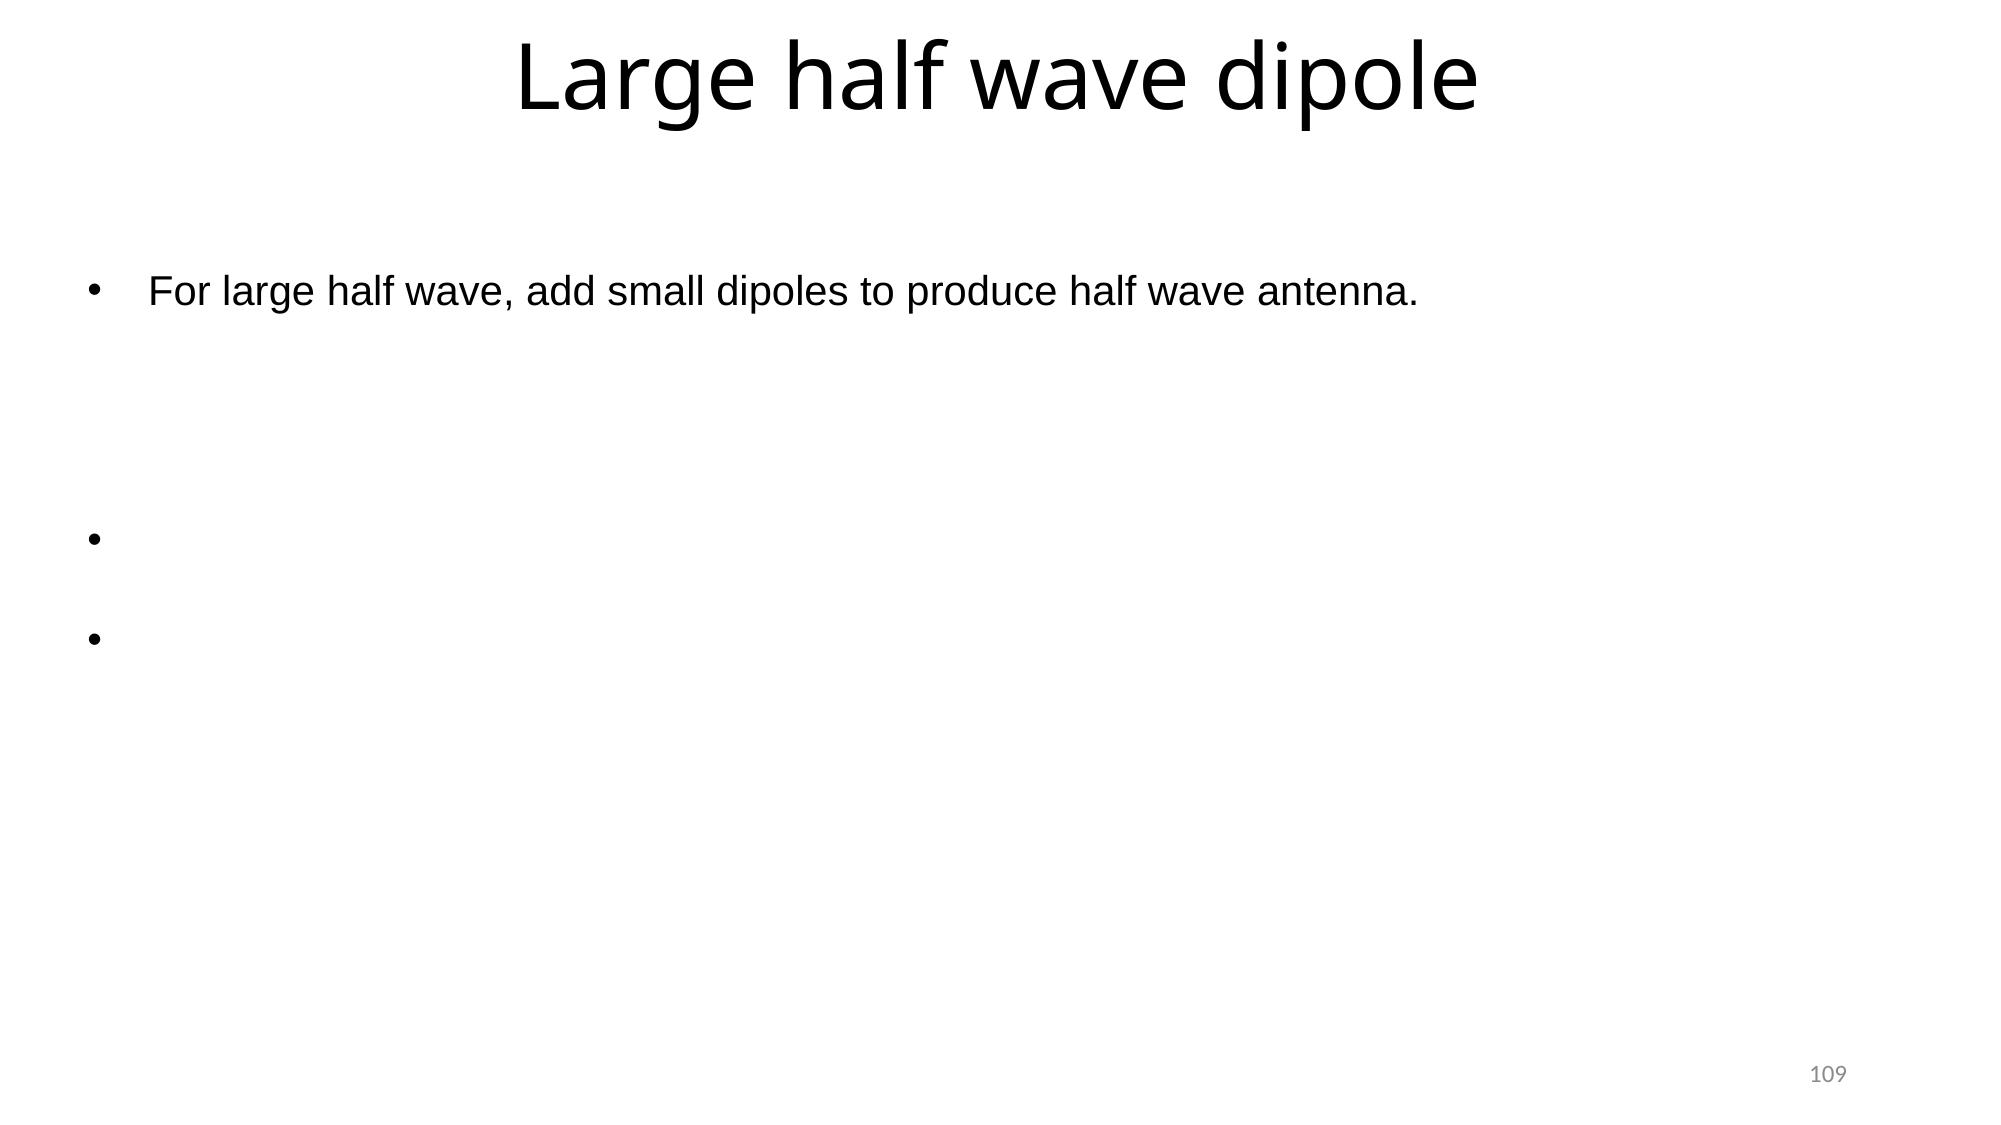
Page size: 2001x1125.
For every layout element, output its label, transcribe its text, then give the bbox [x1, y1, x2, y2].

title Large half wave dipole [21, 12, 1975, 147]
slide_number 109 [1412, 1042, 1863, 1103]
